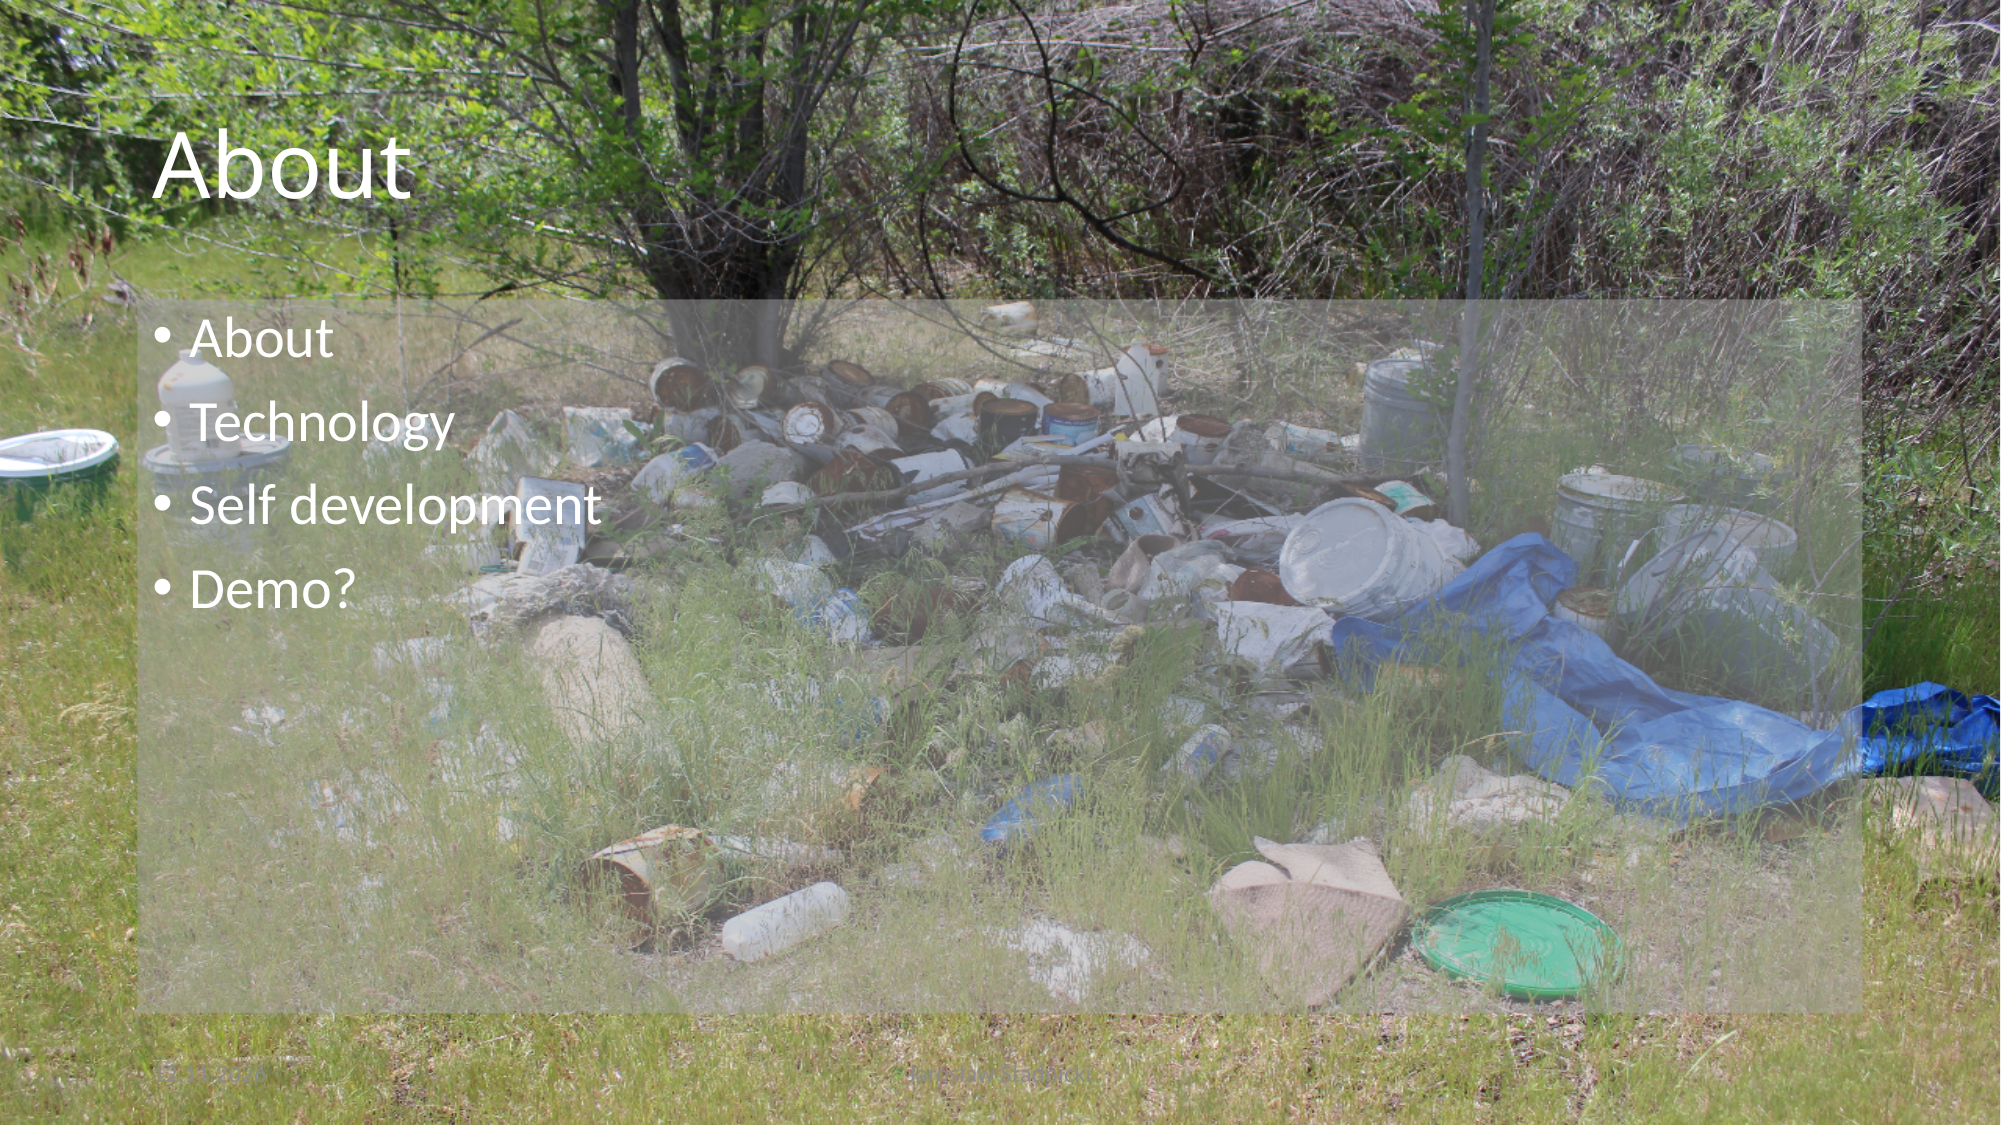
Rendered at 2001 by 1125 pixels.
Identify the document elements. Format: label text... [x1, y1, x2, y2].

list About Technology Self development Demo? [137, 299, 1863, 1014]
footer Jarosław Stadnicki [662, 1042, 1338, 1103]
title About [137, 59, 1863, 278]
picture [0, 0, 2001, 1125]
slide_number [137, 1042, 588, 1103]
